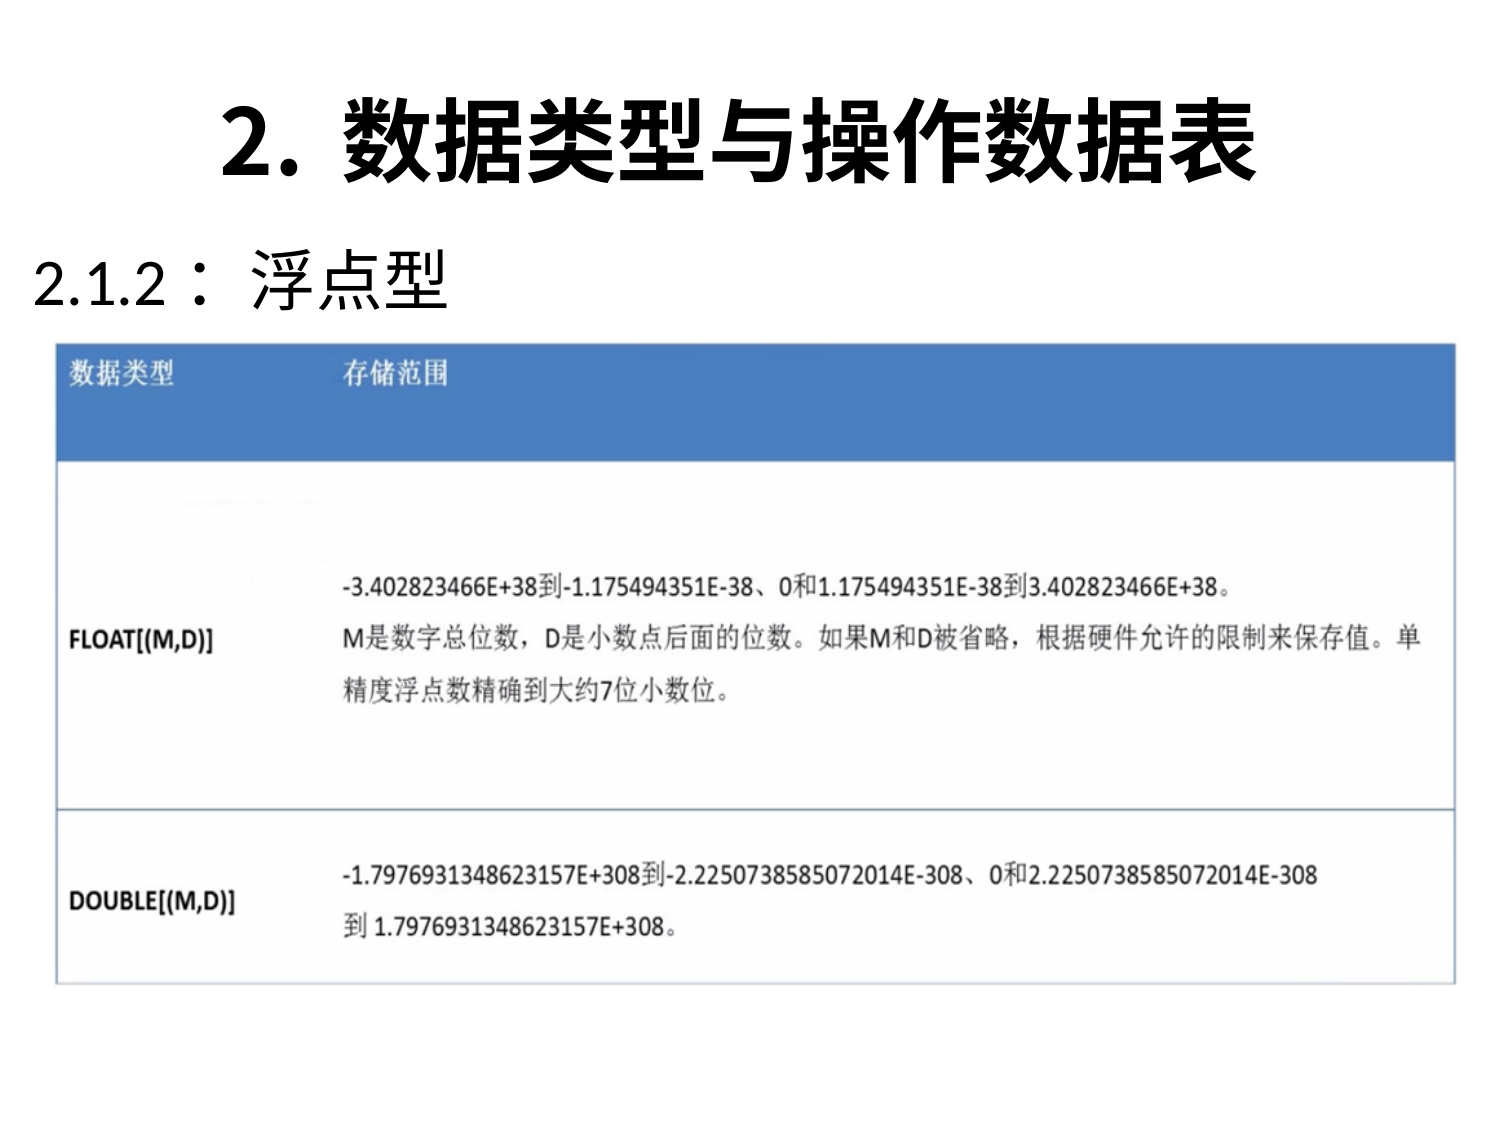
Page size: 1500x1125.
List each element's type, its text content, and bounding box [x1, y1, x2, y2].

title 数据类型与操作数据表 [75, 45, 1425, 231]
list 2.1.2：浮点型 [17, 231, 1434, 1049]
picture [52, 337, 1459, 988]
